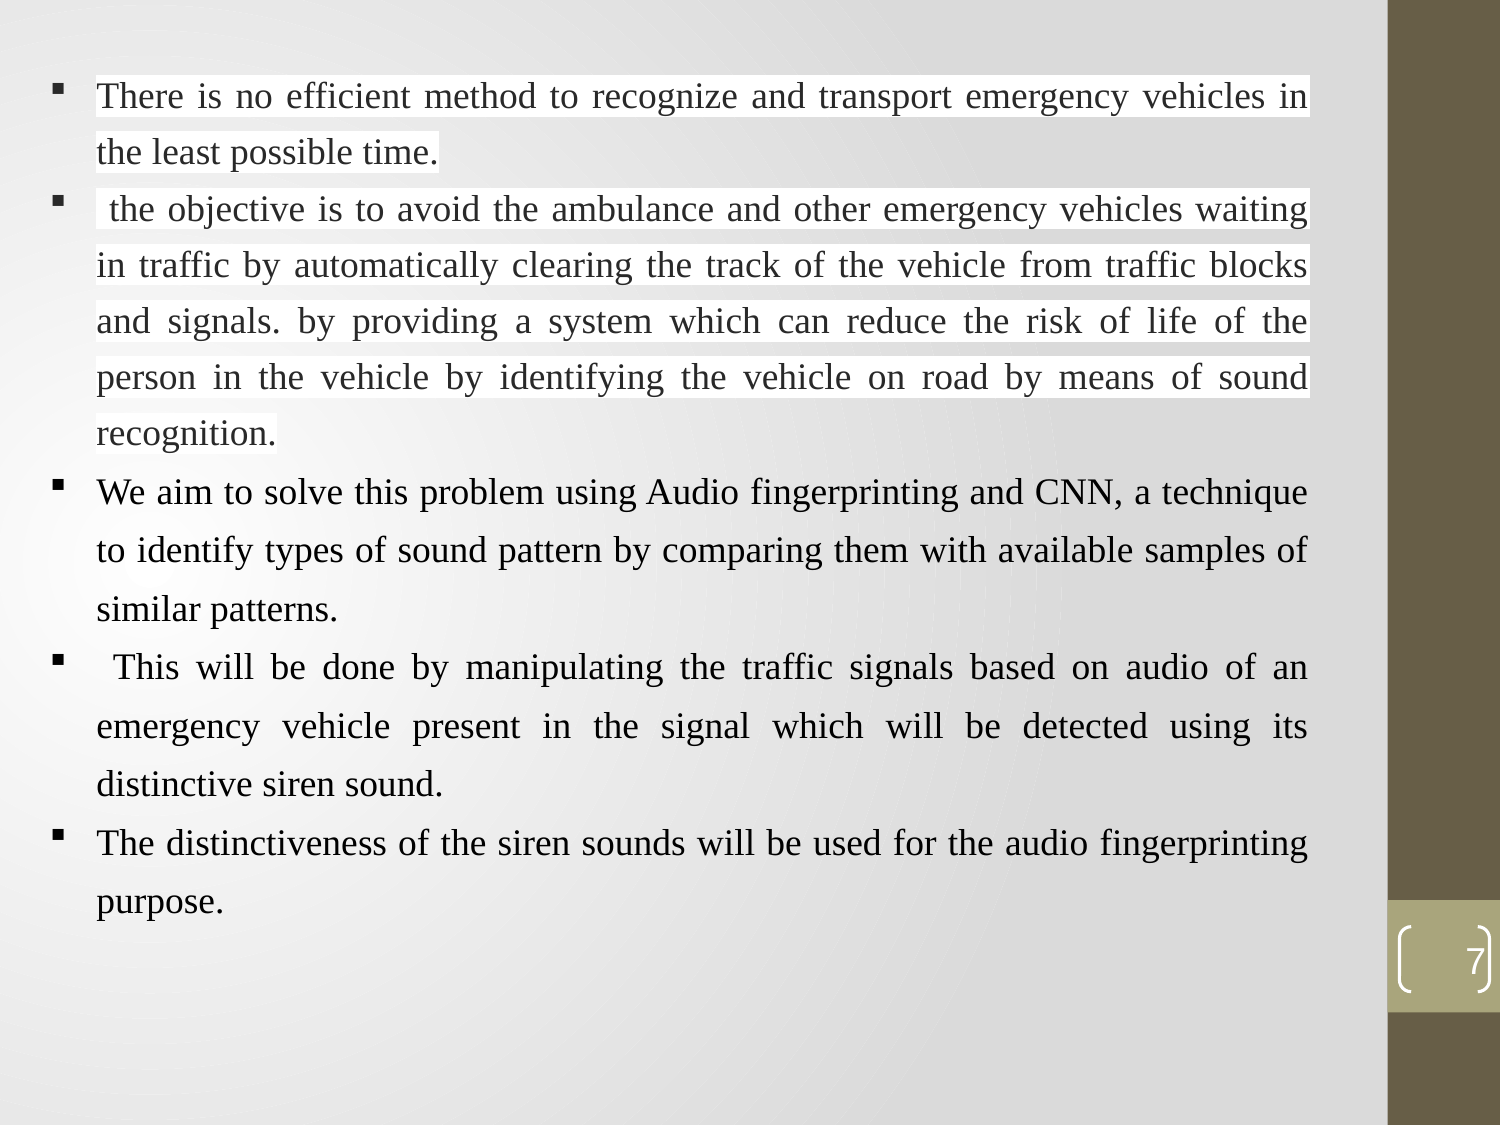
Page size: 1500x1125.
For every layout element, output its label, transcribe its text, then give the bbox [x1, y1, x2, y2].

slide_number 7 [1397, 925, 1492, 994]
text_box There is no efficient method to recognize and transport emergency vehicles in the least possible time. the objective is to avoid the ambulance and other emergency vehicles waiting in traffic by automatically clearing the track of the vehicle from traffic blocks and signals. by providing a system which can reduce the risk of life of the person in the vehicle by identifying the vehicle on road by means of sound recognition. We aim to solve this problem using Audio fingerprinting and CNN, a technique to identify types of sound pattern by comparing them with available samples of similar patterns. This will be done by manipulating the traffic signals based on audio of an emergency vehicle present in the signal which will be detected using its distinctive siren sound. The distinctiveness of the siren sounds will be used for the audio fingerprinting purpose. [34, 52, 1325, 929]
